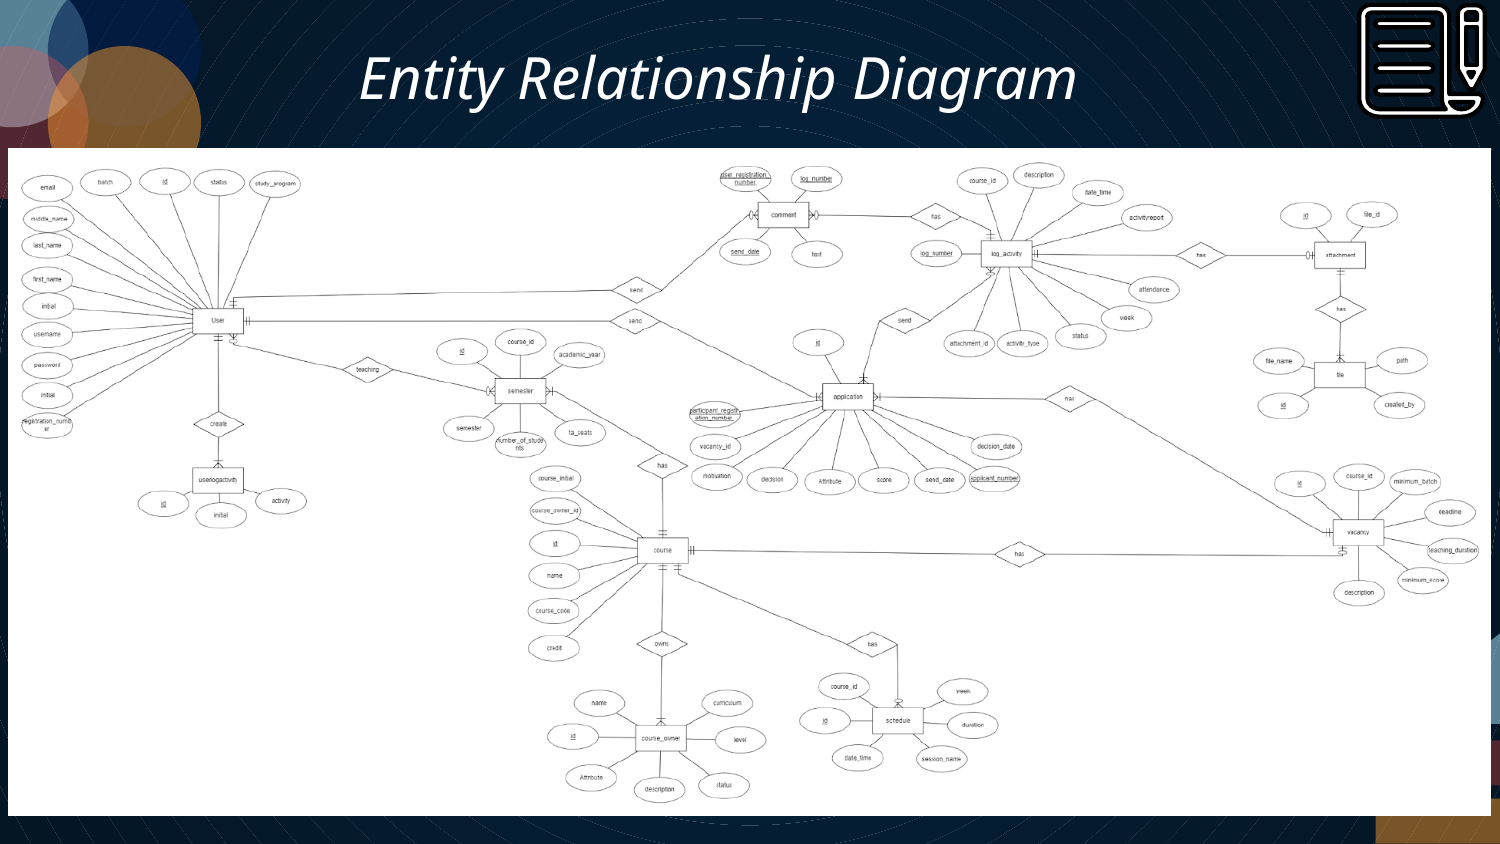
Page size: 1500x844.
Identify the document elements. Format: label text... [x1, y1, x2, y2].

title Entity Relationship Diagram [207, 47, 1463, 127]
text_box [207, 131, 1486, 146]
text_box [1358, 4, 1486, 117]
picture [8, 148, 1491, 816]
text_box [0, 0, 202, 200]
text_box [1375, 621, 1500, 844]
